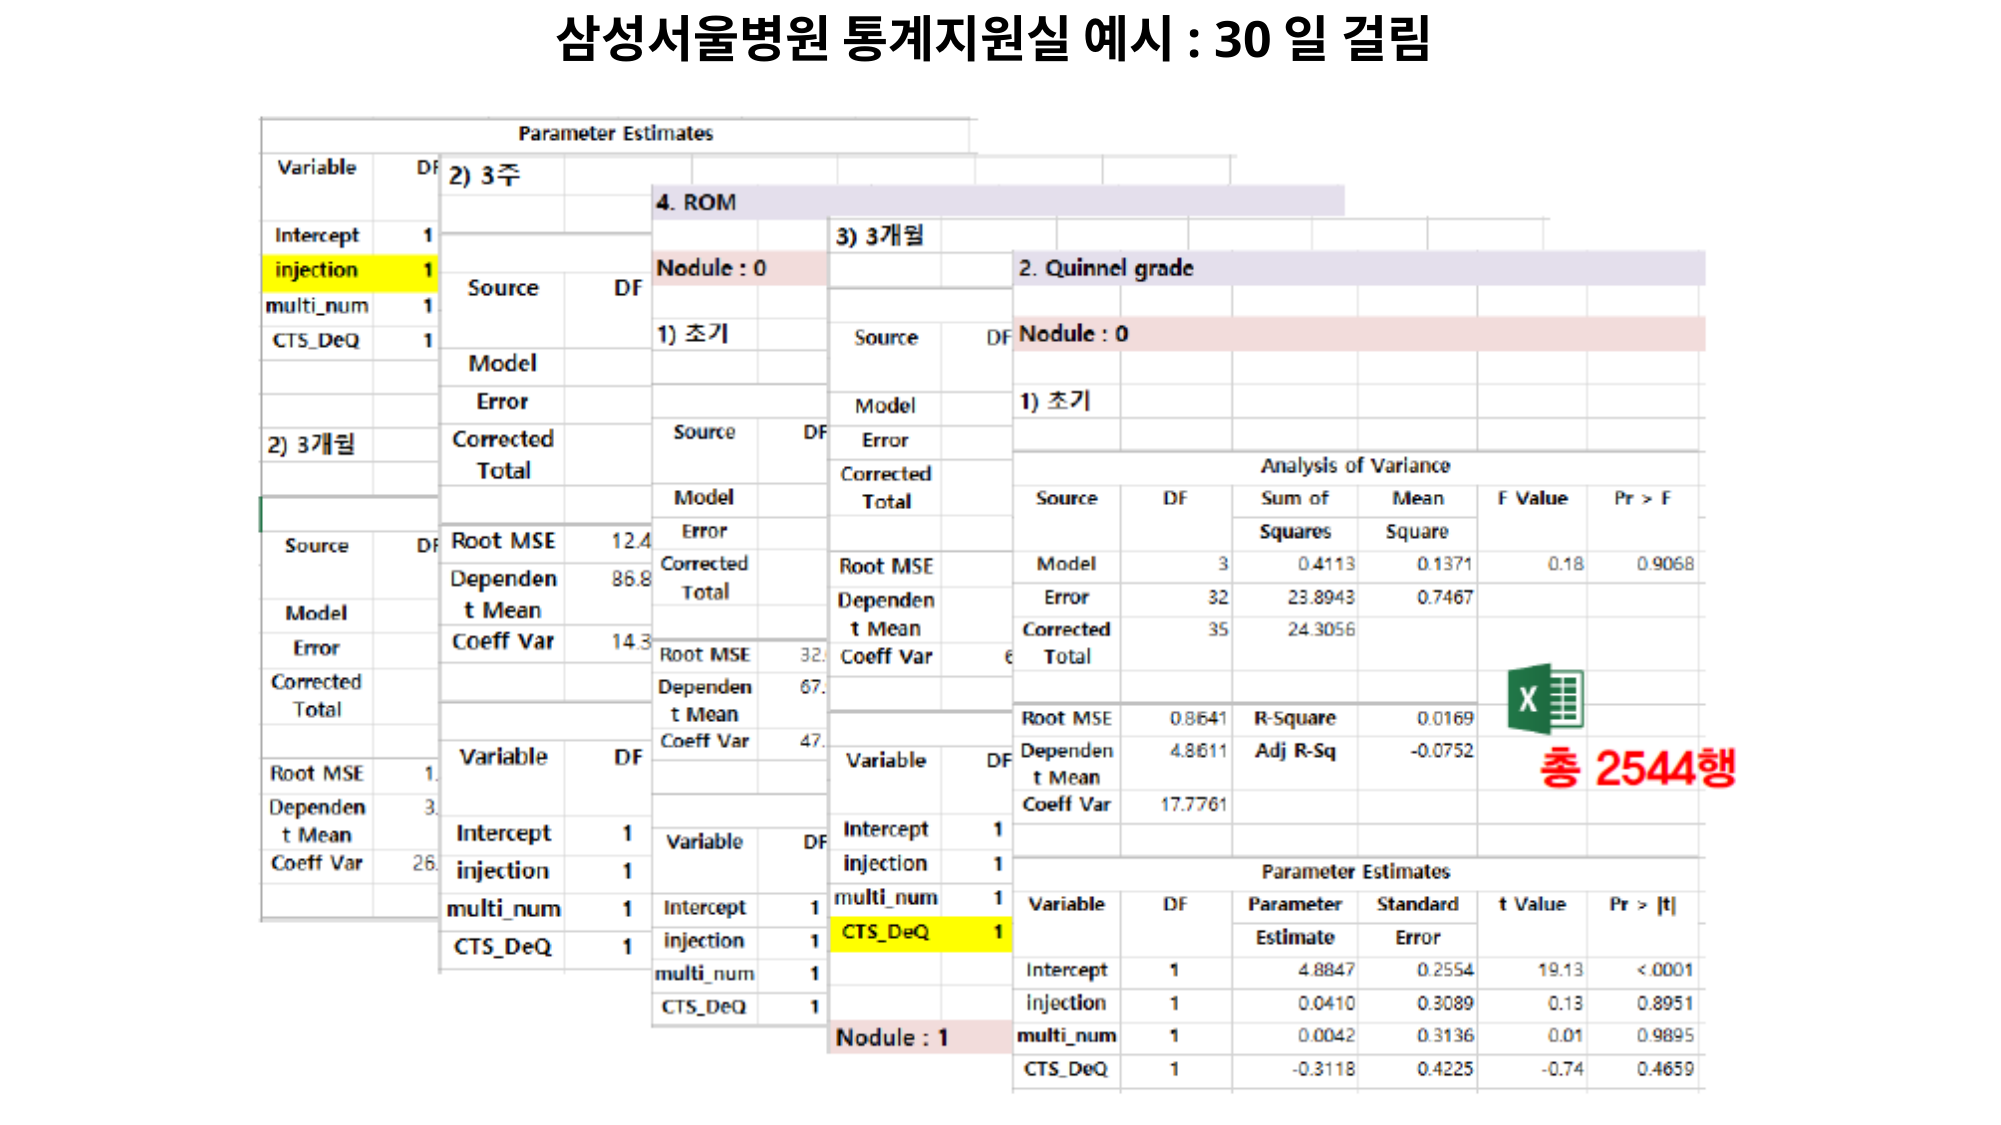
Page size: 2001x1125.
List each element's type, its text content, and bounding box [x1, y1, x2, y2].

picture [249, 105, 1751, 1103]
text_box 삼성서울병원 통계지원실 예시: 30일 걸림 [536, 0, 1463, 75]
